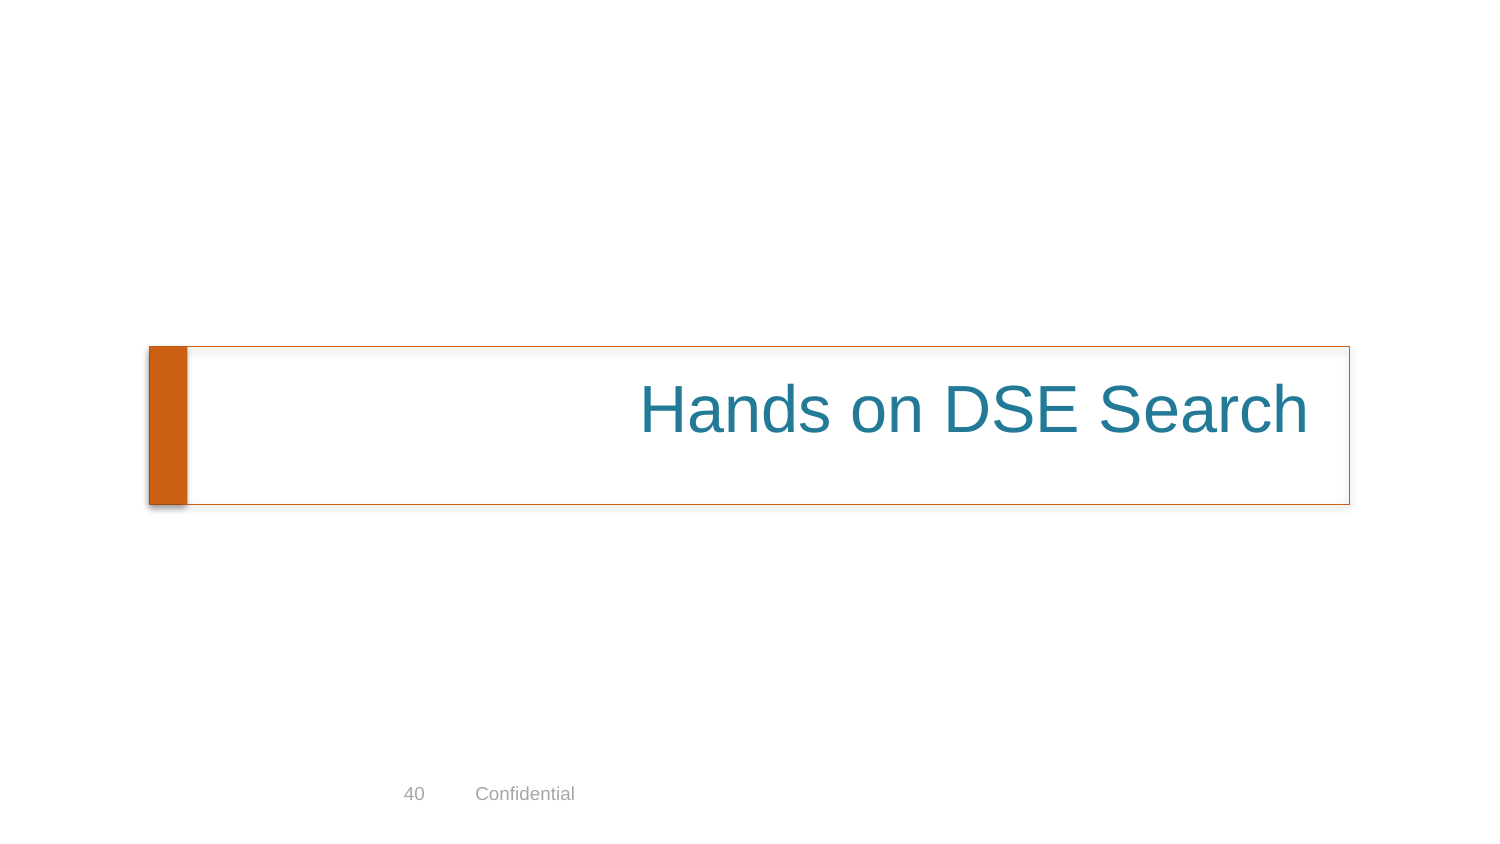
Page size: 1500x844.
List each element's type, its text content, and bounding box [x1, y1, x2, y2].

footer Confidential [475, 781, 1046, 827]
slide_number 40 [175, 781, 425, 827]
title Hands on DSE Search [200, 365, 1325, 497]
